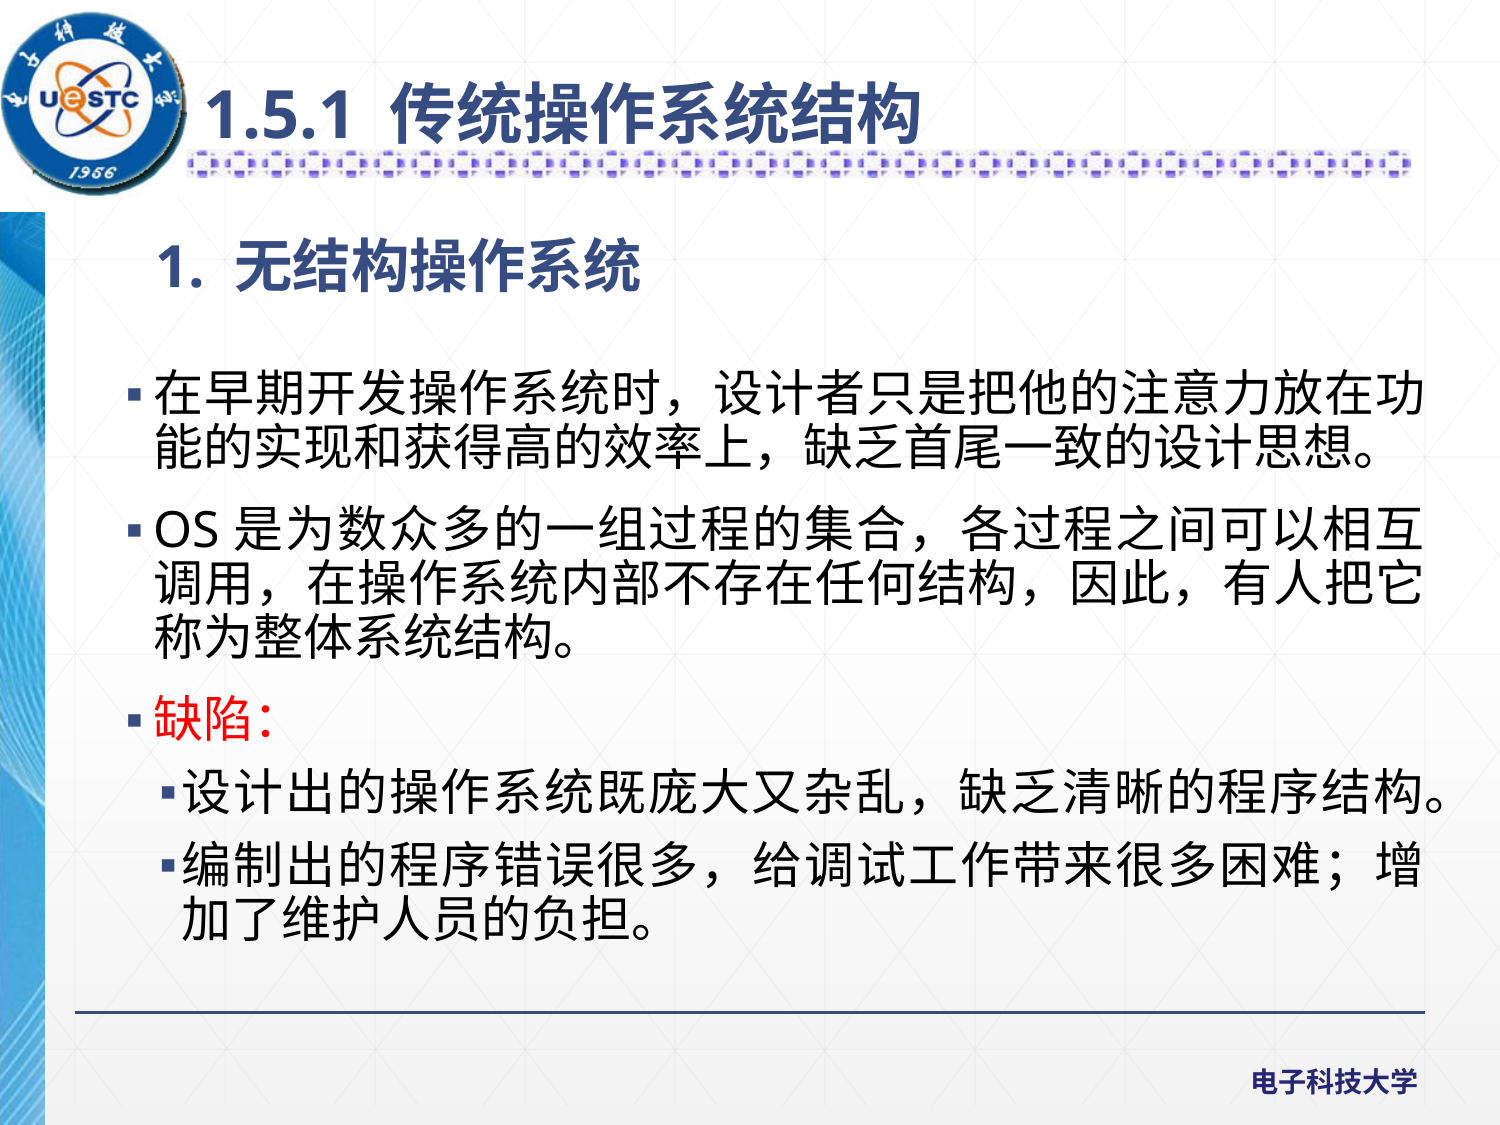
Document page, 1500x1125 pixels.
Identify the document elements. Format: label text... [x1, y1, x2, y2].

picture [0, 0, 189, 197]
title 1.5.1 传统操作系统结构 [189, 73, 1074, 179]
picture [0, 212, 45, 1125]
picture [1074, 149, 1411, 178]
text_box 1. 无结构操作系统 [140, 222, 894, 307]
list 在早期开发操作系统时，设计者只是把他的注意力放在功能的实现和获得高的效率上，缺乏首尾一致的设计思想。 OS是为数众多的一组过程的集合，各过程之间可以相互调用，在操作系统内部不存在任何结构，因此，有人把它称为整体系统结构。 缺陷： 设计出的操作系统既庞大又杂乱，缺乏清晰的程序结构。 编制出的程序错误很多，给调试工作带来很多困难；增加了维护人员的负担。 [110, 361, 1440, 981]
